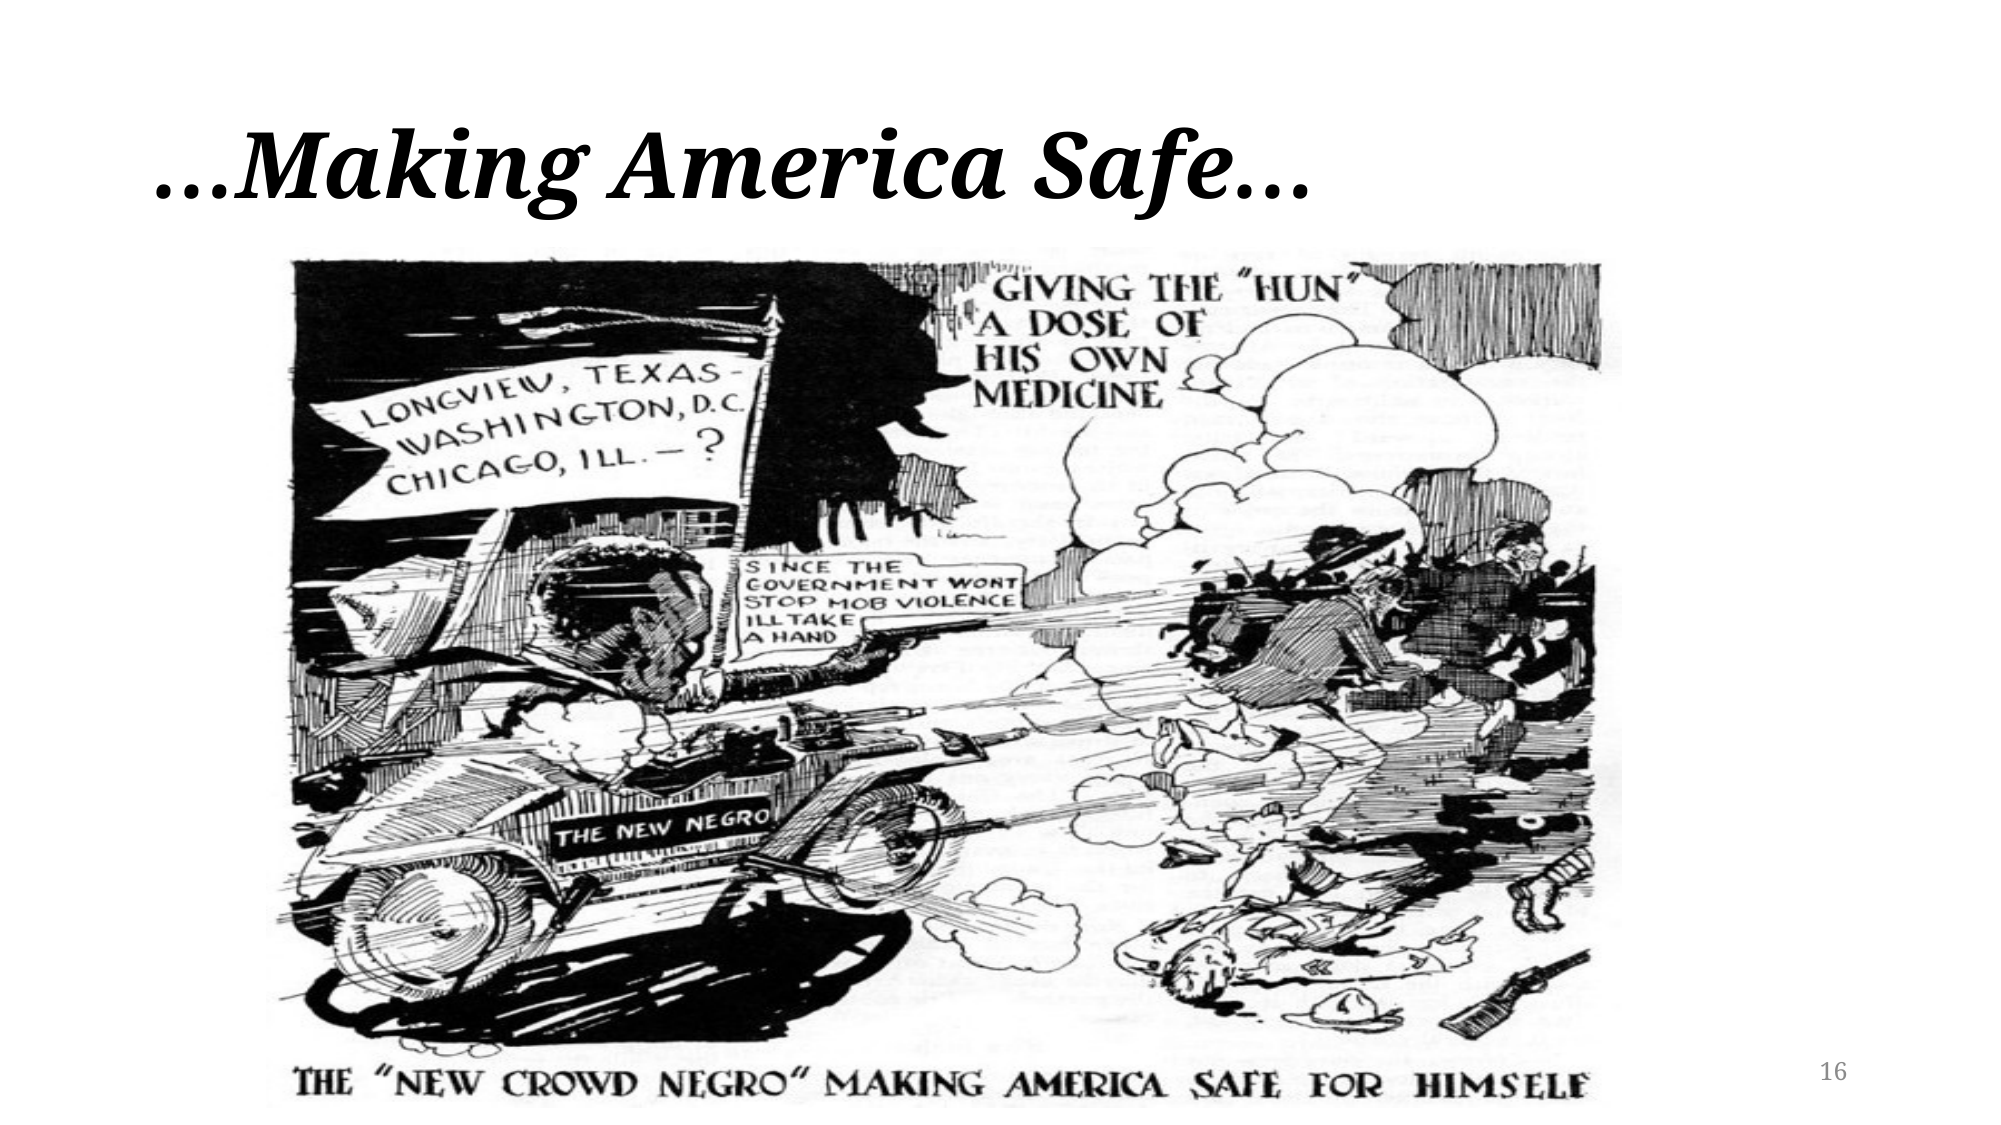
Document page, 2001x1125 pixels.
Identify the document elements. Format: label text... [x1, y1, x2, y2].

slide_number 16 [1622, 1042, 1863, 1103]
title …Making America Safe… [137, 59, 1863, 278]
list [266, 246, 1622, 1108]
